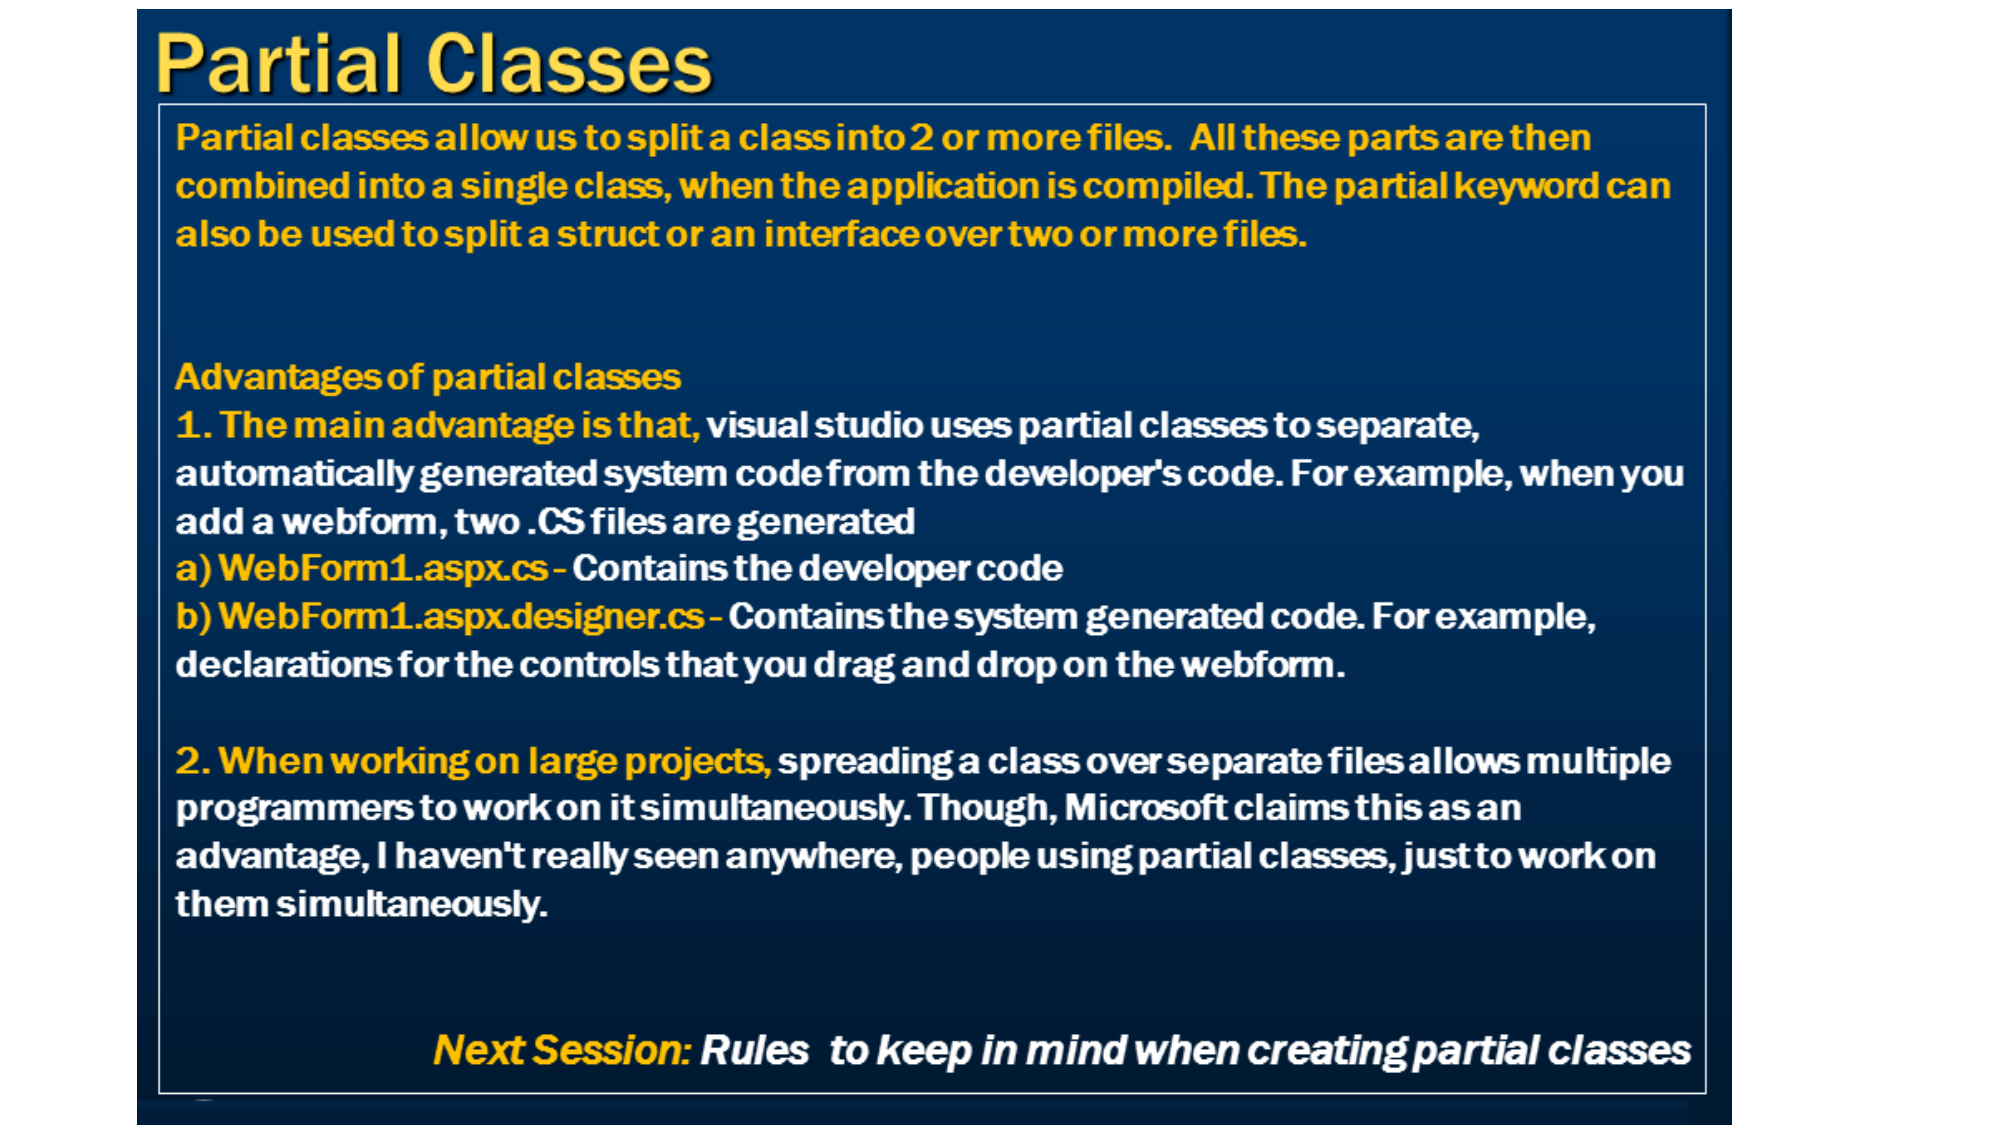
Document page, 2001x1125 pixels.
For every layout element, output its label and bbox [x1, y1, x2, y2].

list [137, 9, 1732, 1125]
